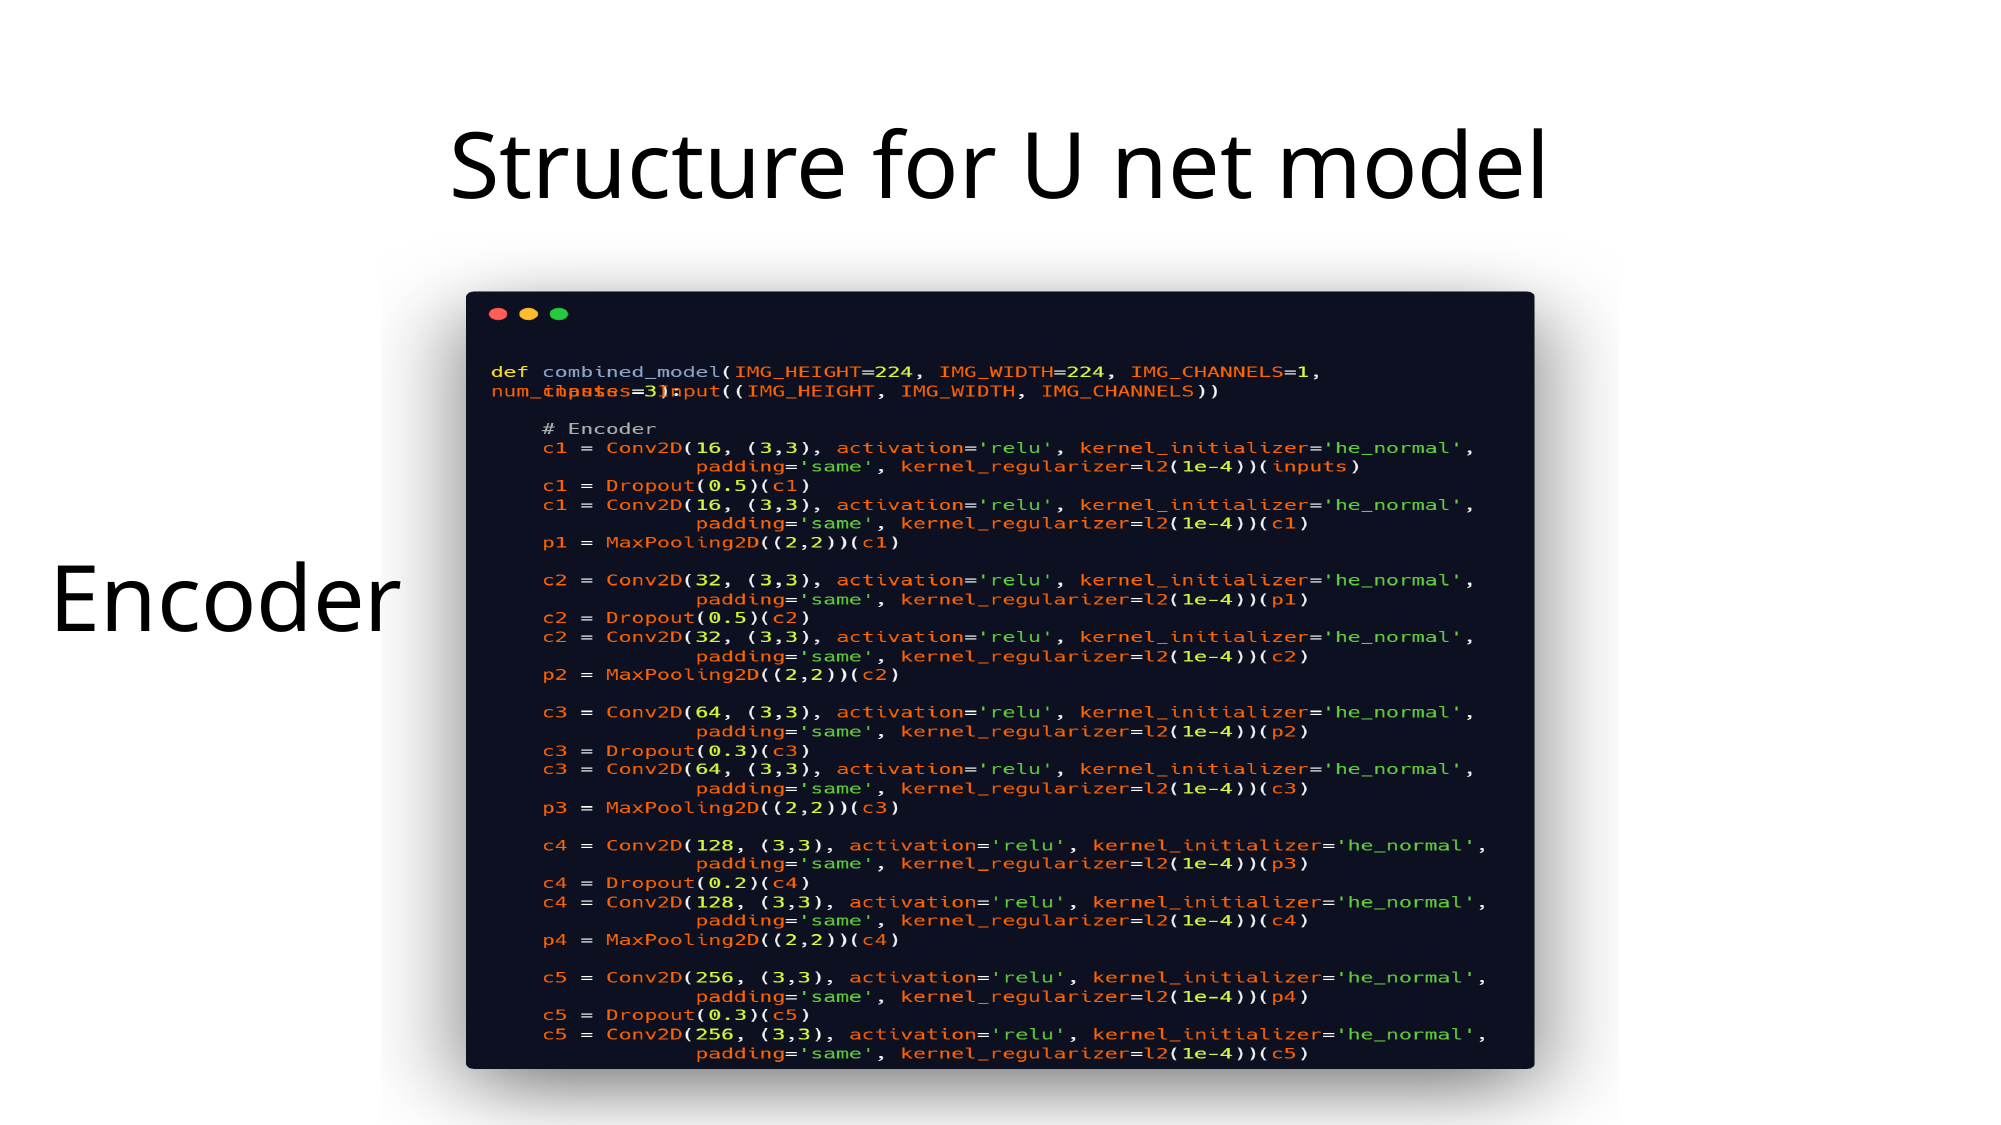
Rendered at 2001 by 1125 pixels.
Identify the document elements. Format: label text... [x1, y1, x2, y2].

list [381, 234, 1619, 1125]
title Structure for U net model [137, 59, 1863, 278]
text_box Encoder [0, 415, 381, 789]
